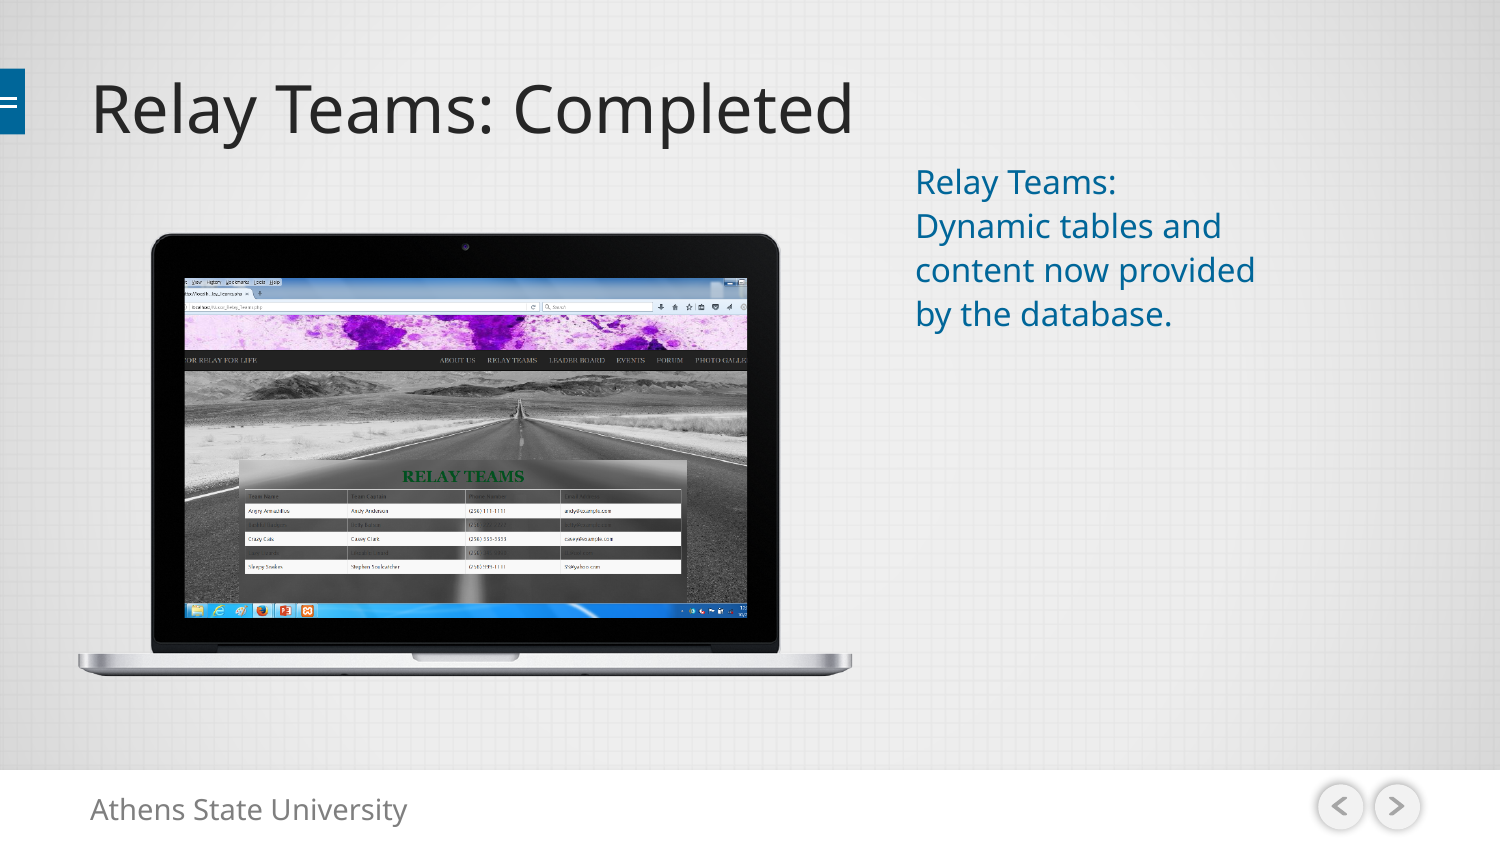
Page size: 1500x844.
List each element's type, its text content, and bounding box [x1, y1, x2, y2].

footer Athens State University [75, 784, 1163, 833]
list Relay Teams: Dynamic tables and content now provided by the database. [900, 150, 1275, 197]
title Relay Teams: Completed [75, 71, 1325, 142]
picture [0, 0, 1500, 770]
